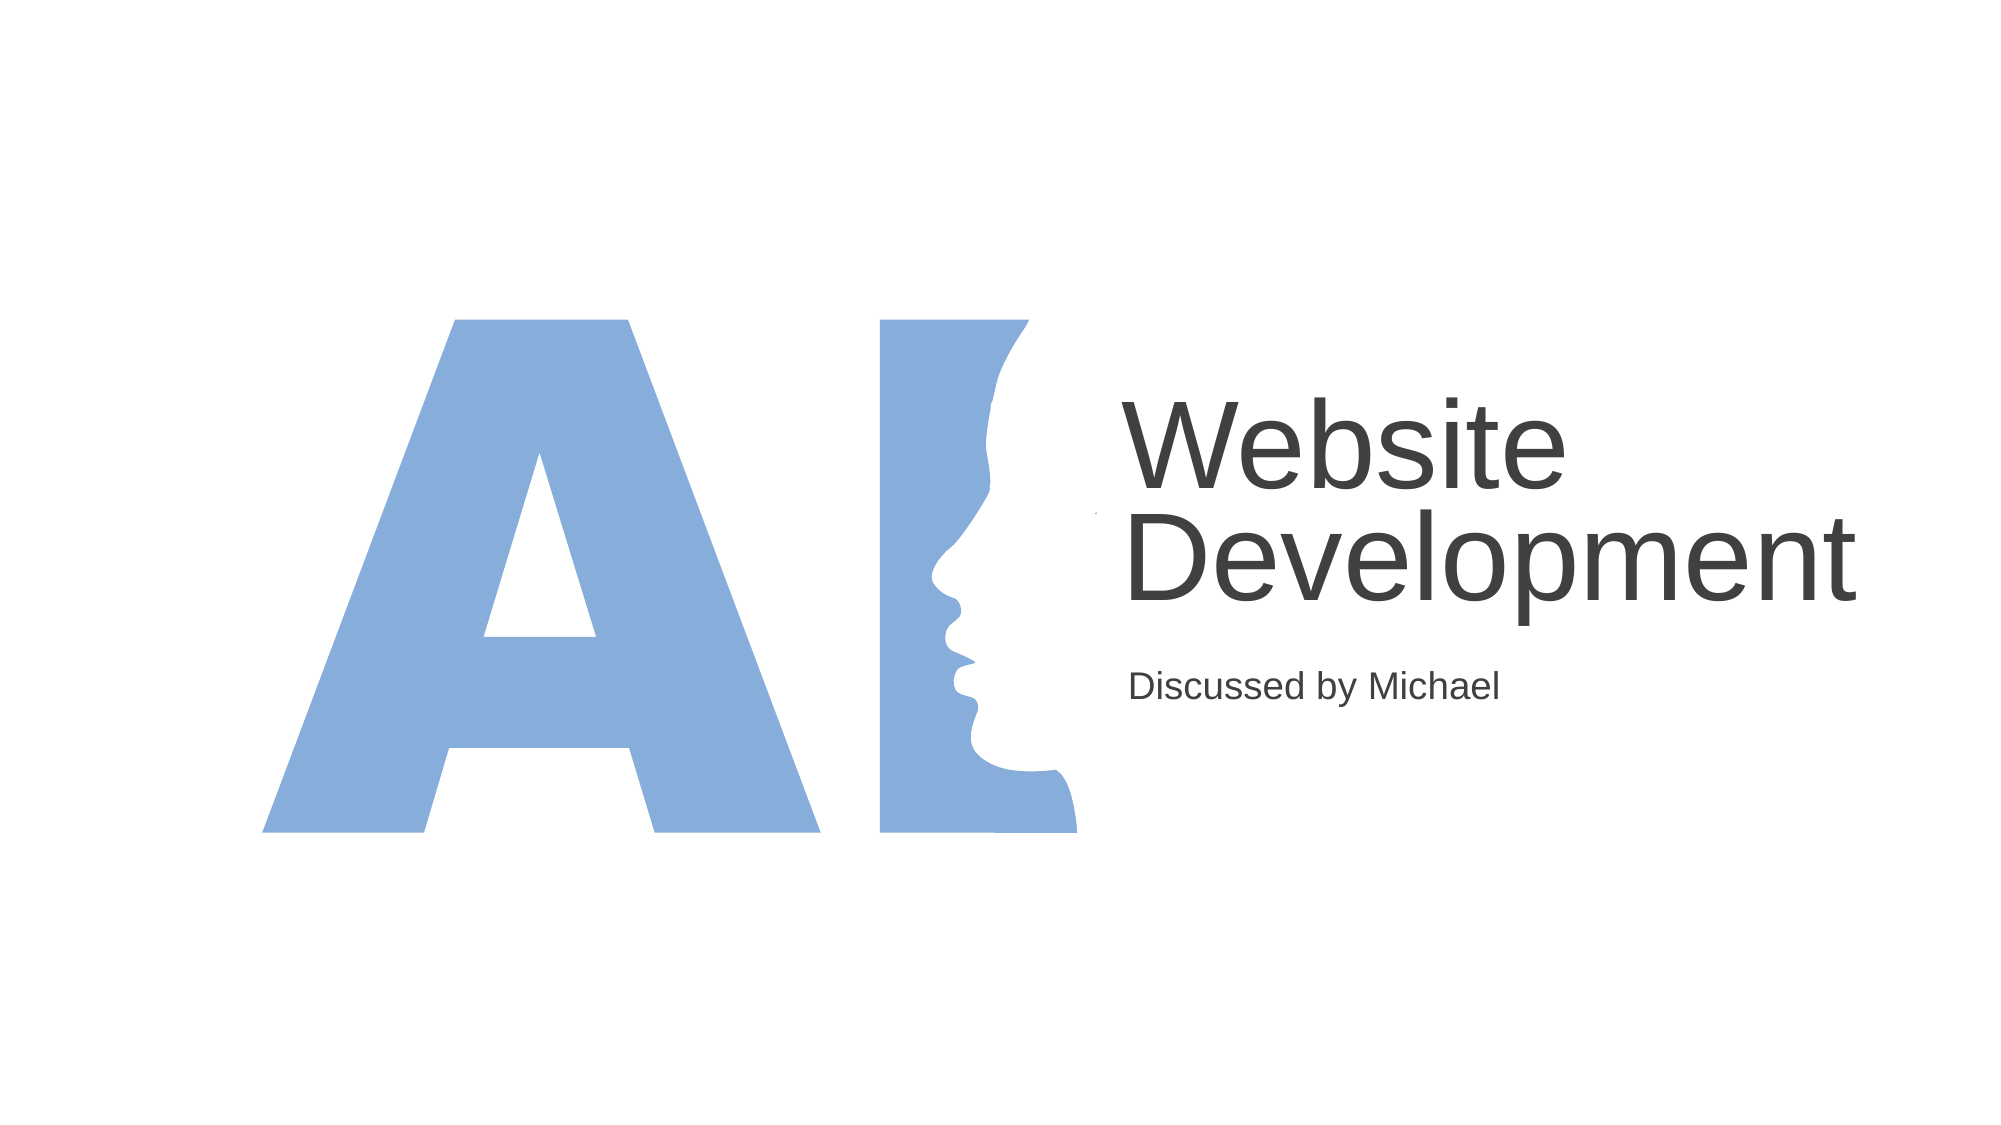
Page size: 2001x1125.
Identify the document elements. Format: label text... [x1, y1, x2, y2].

text_box [878, 318, 1079, 834]
text_box Website Development [1106, 393, 2000, 634]
text_box [260, 318, 823, 834]
text_box Discussed by Michael [1113, 653, 2000, 715]
